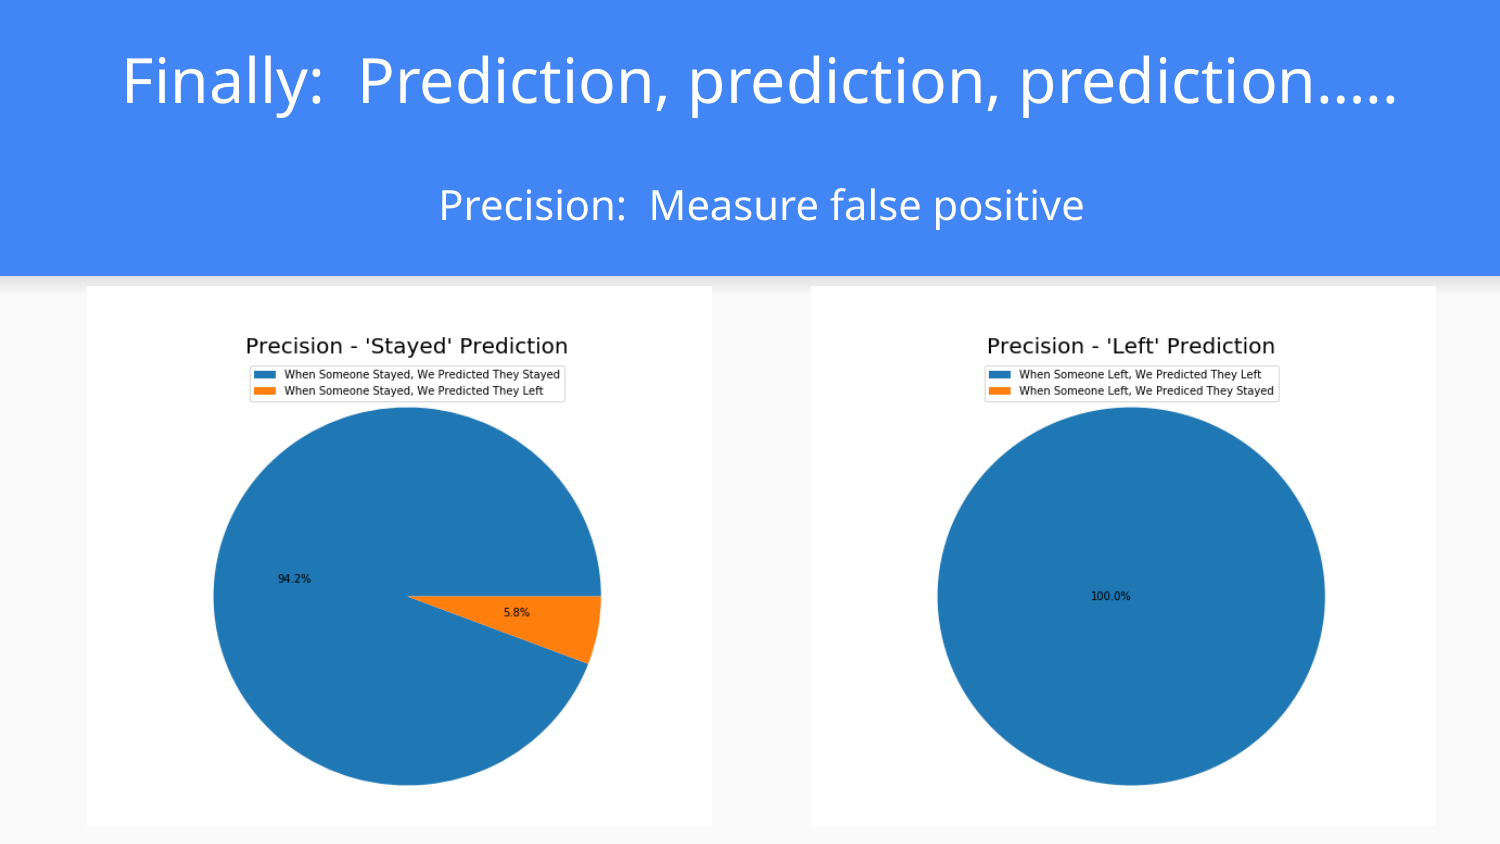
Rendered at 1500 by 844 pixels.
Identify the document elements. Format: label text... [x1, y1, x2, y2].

text_box Precision: Measure false positive [34, 163, 1489, 242]
title Finally: Prediction, prediction, prediction….. [87, 40, 1436, 132]
picture [810, 285, 1437, 827]
picture [86, 285, 713, 827]
